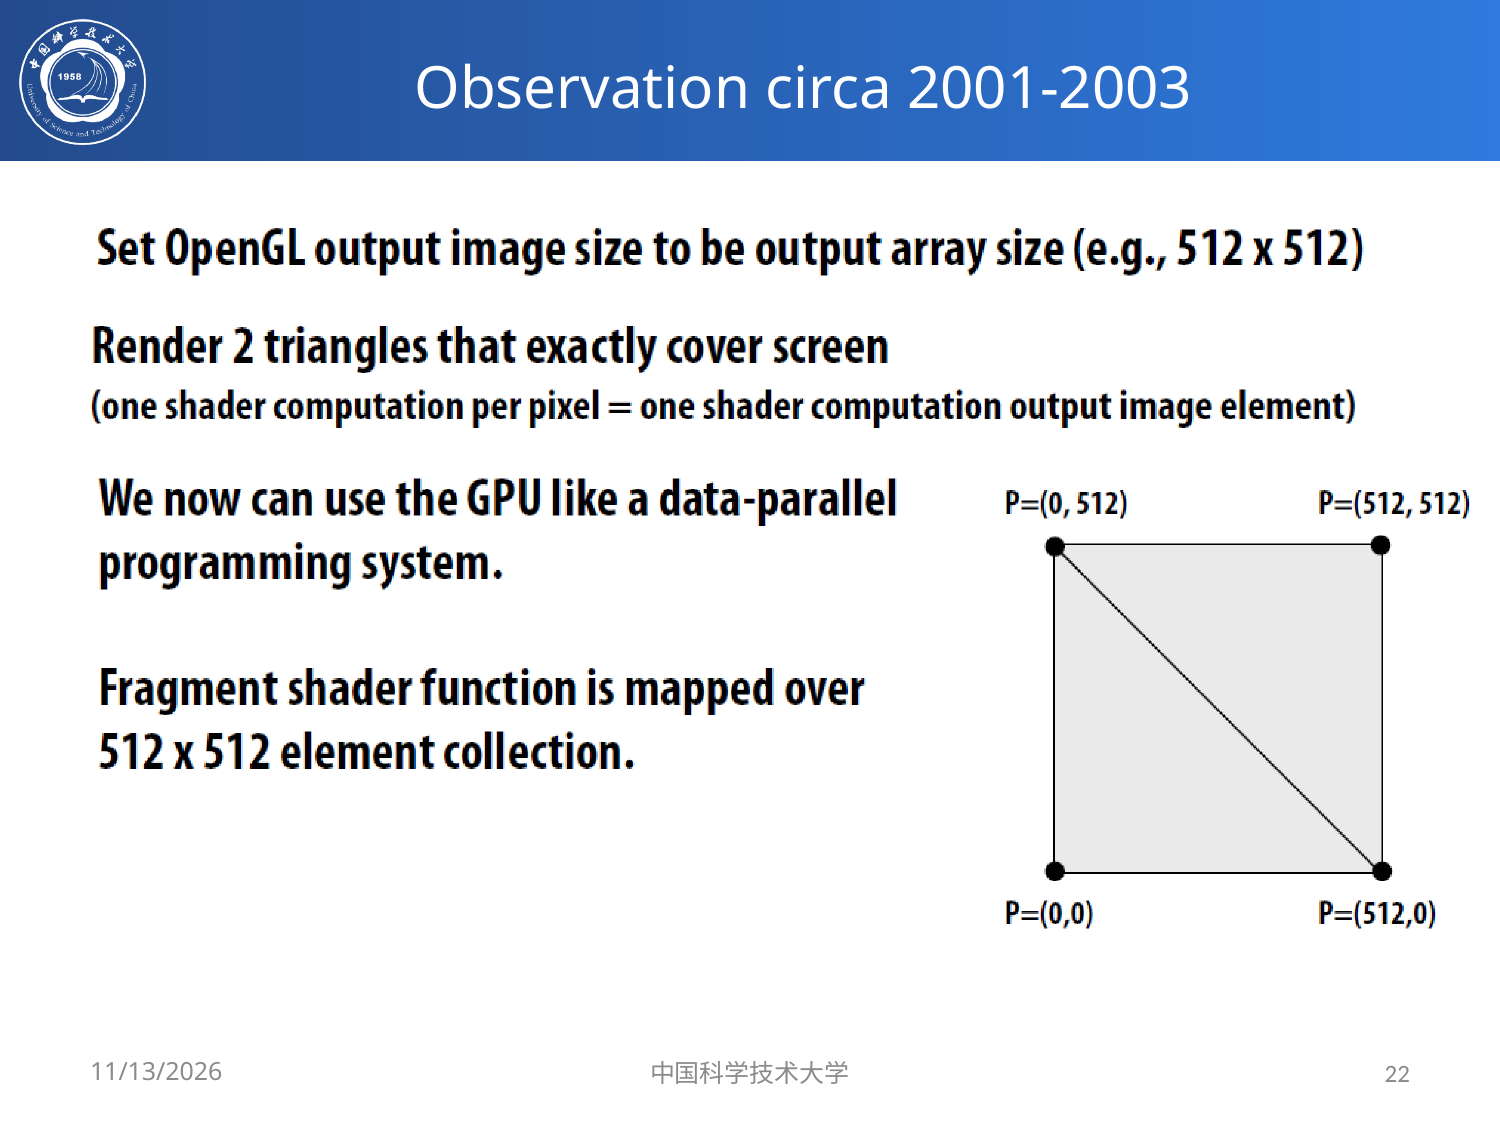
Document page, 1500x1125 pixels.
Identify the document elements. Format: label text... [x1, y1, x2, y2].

footer 中国科学技术大学 [512, 1042, 988, 1103]
slide_number 22 [1074, 1042, 1425, 1103]
picture [19, 19, 146, 145]
title Observation circa 2001-2003 [156, 44, 1451, 127]
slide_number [75, 1042, 425, 1103]
picture [81, 210, 1475, 943]
